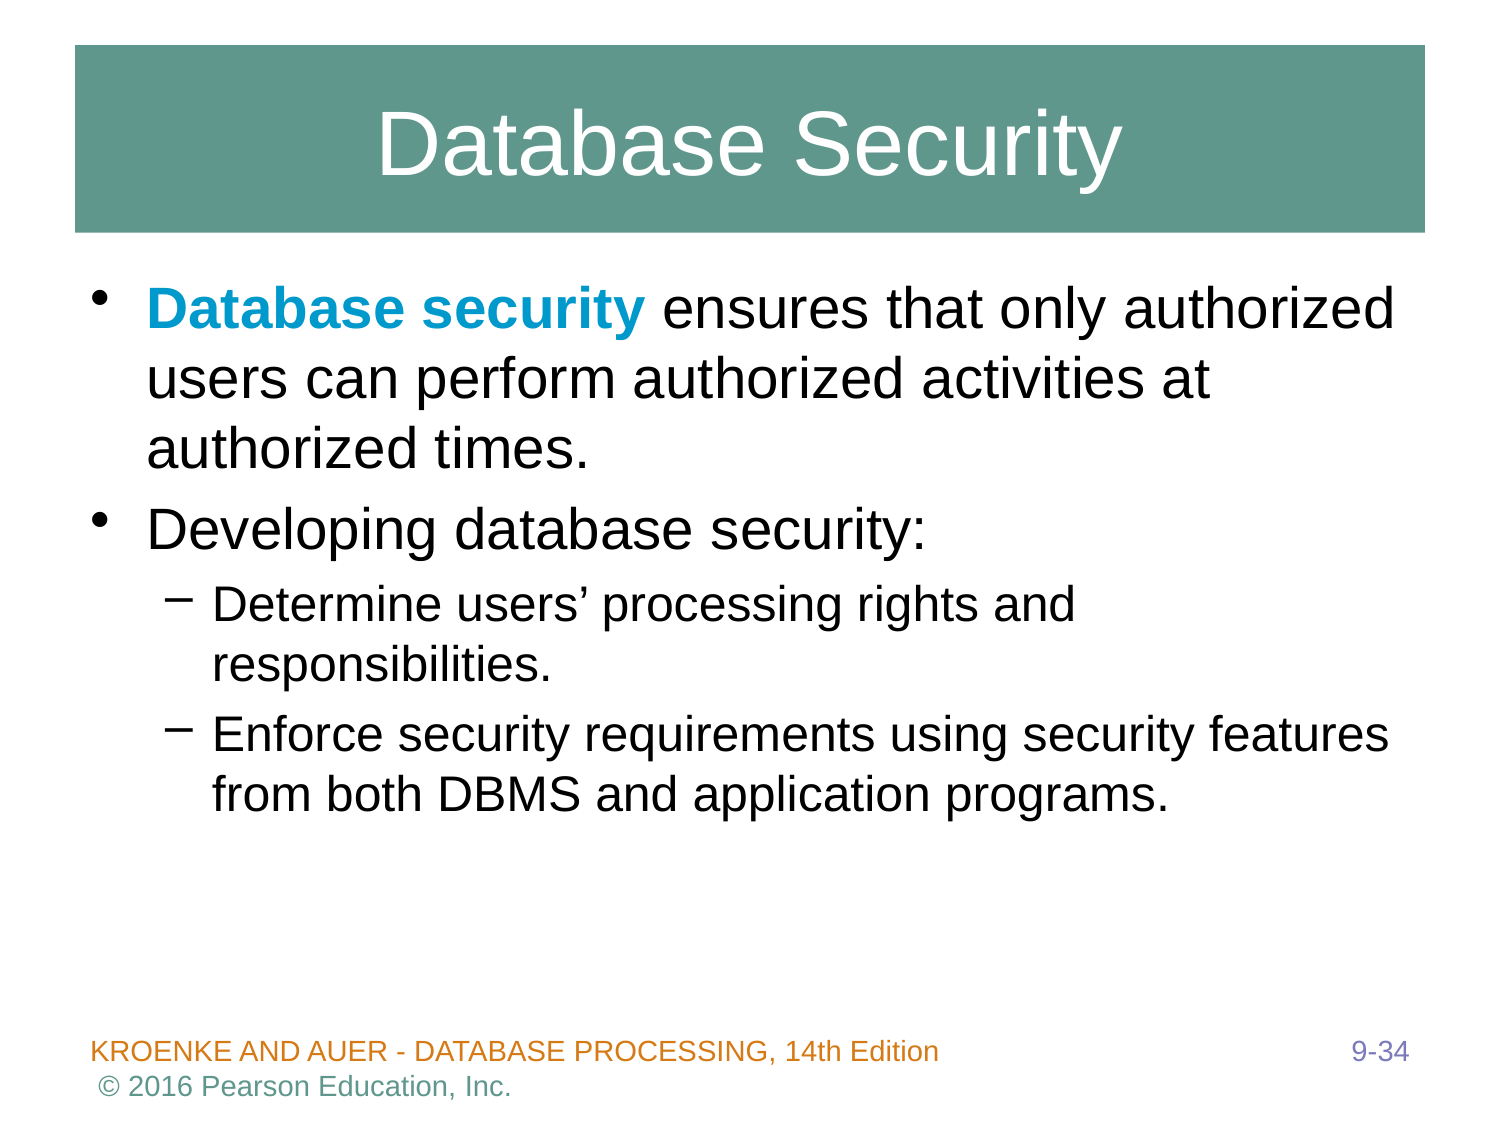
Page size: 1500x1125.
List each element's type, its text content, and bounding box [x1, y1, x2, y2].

slide_number 9-34 [1074, 1024, 1426, 1103]
footer KROENKE AND AUER - DATABASE PROCESSING, 14th Edition © 2016 Pearson Education, Inc. [74, 1024, 963, 1104]
title Database Security [74, 44, 1426, 233]
list Database security ensures that only authorized users can perform authorized activities at authorized times. Developing database security: Determine users’ processing rights and responsibilities. Enforce security requirements using security features from both DBMS and application programs. [74, 262, 1426, 1006]
